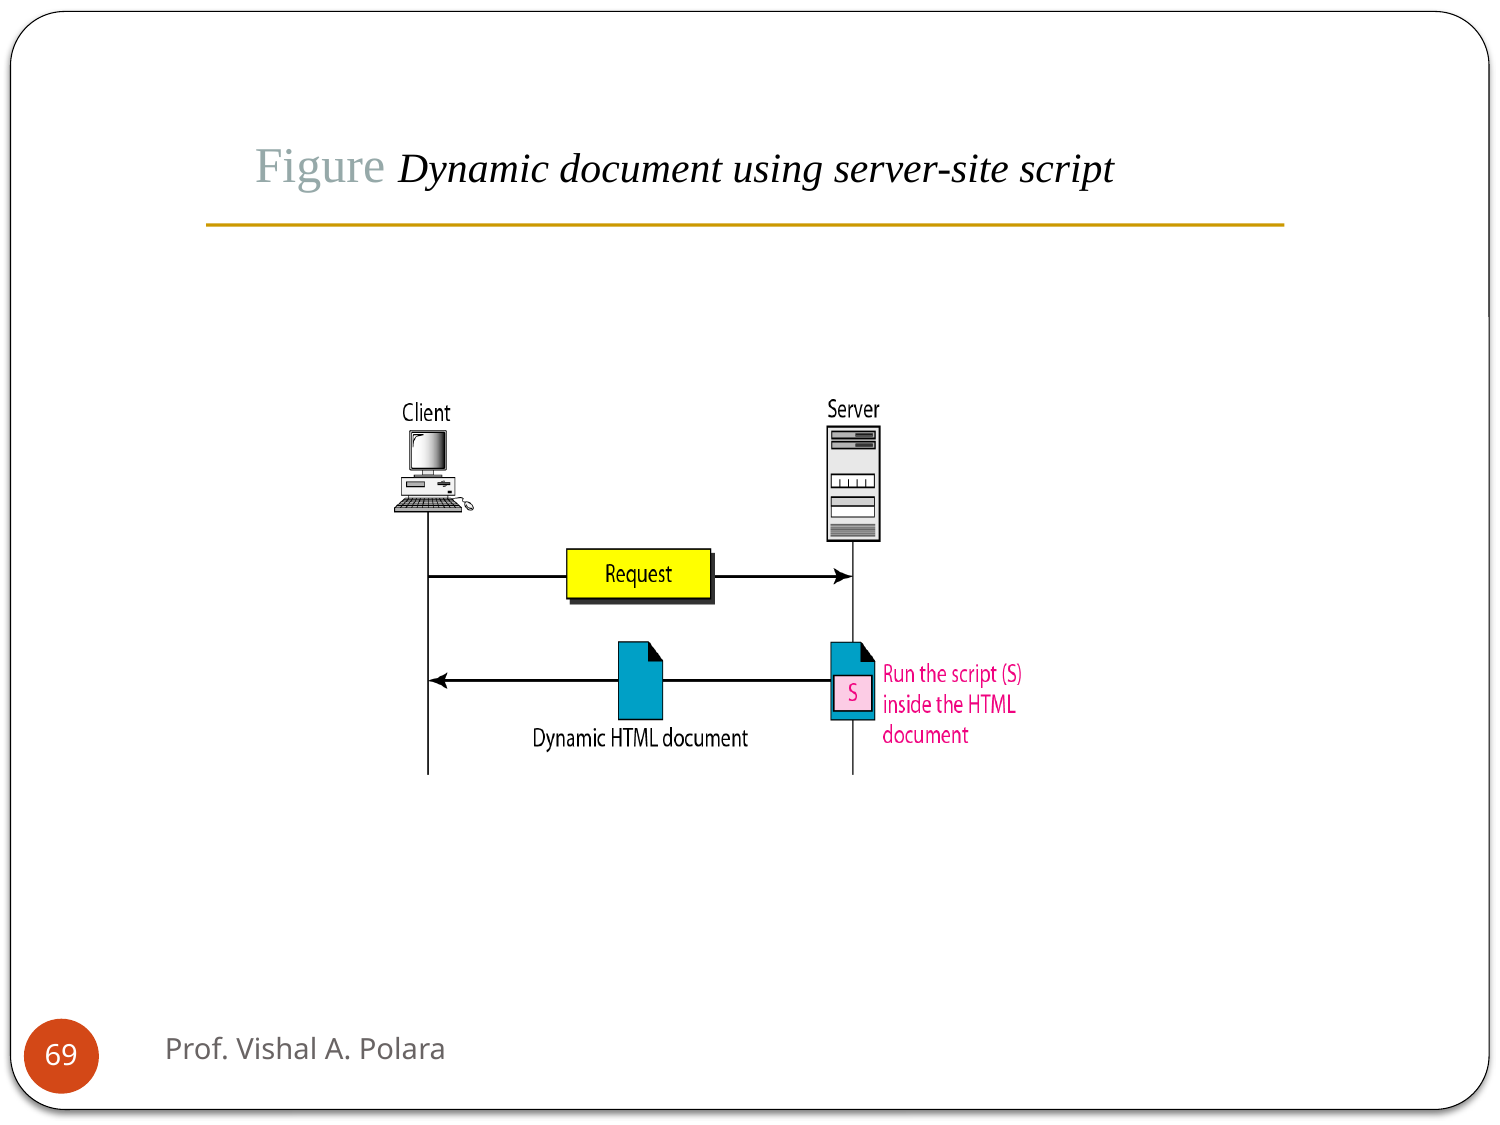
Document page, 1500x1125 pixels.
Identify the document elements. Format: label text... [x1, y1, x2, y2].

footer Prof. Vishal A. Polara [150, 1012, 800, 1088]
picture [393, 395, 1022, 776]
text_box Figure Dynamic document using server-site script [240, 124, 1130, 200]
slide_number 69 [23, 1018, 99, 1094]
